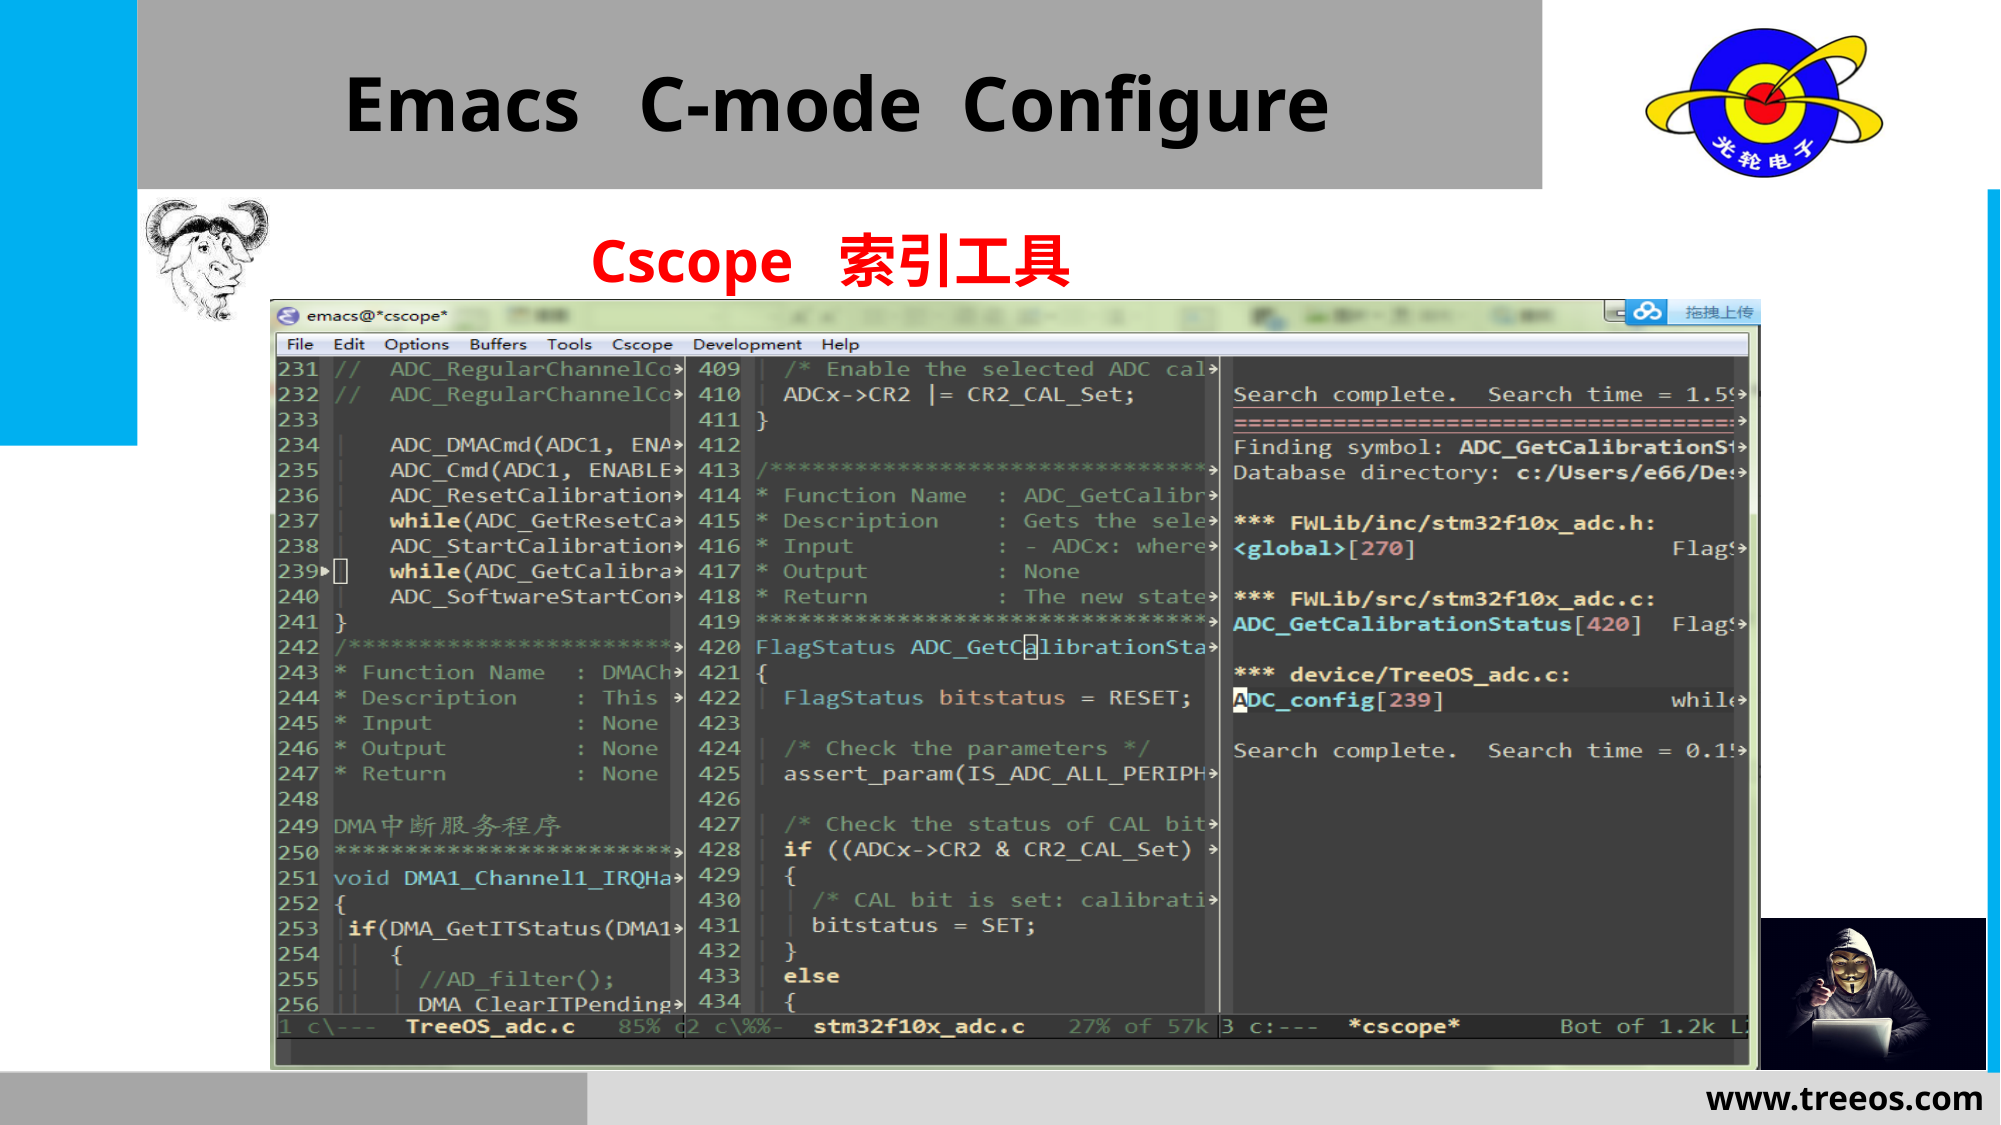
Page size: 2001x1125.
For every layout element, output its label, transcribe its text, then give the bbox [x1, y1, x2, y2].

text_box Emacs C-mode Configure [188, 49, 1487, 155]
picture [139, 197, 1986, 1070]
text_box Cscope 索引工具 [575, 216, 1227, 299]
text_box www.treeos.com [1682, 1069, 2000, 1125]
picture [1643, 24, 1886, 180]
